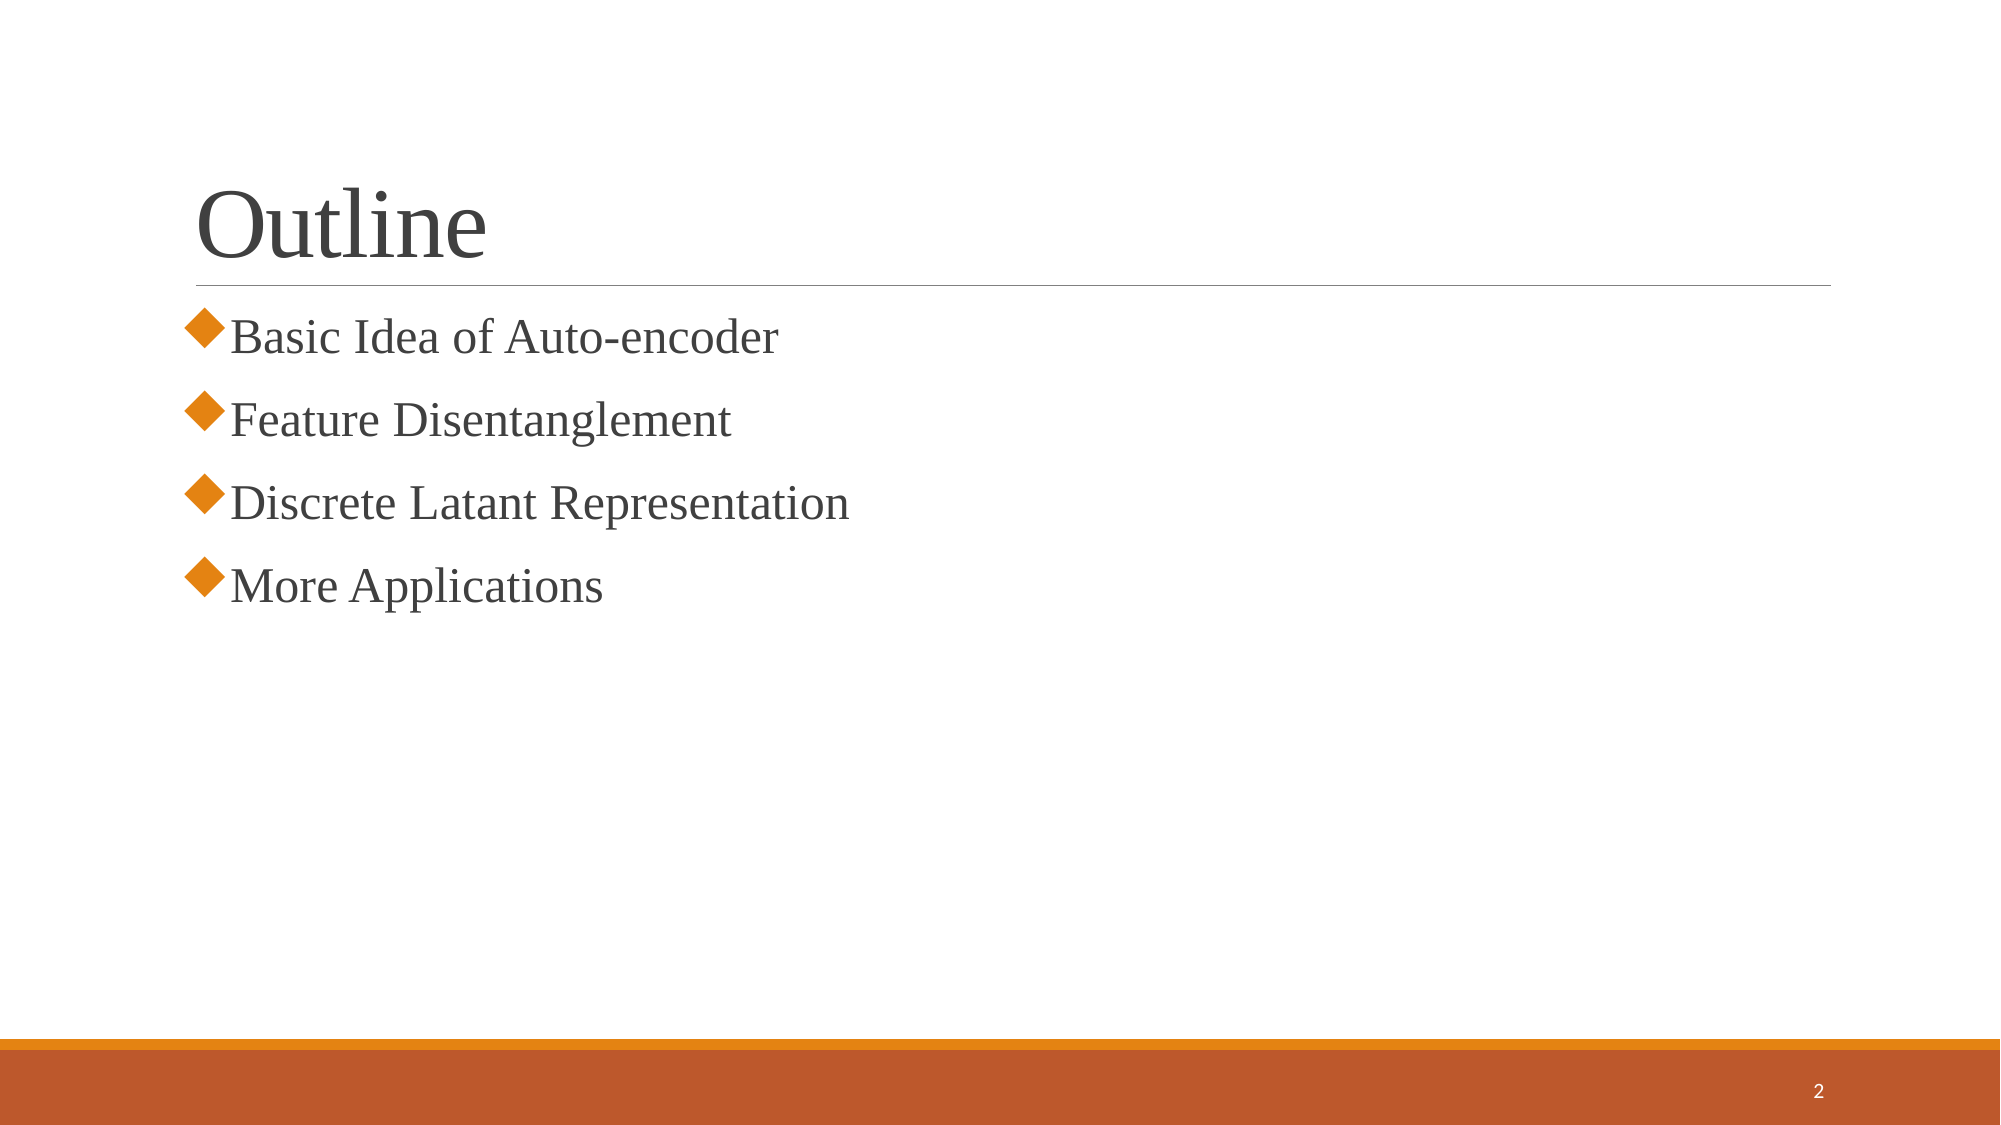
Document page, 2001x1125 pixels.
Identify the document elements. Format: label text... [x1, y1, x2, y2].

slide_number 2 [1624, 1059, 1840, 1120]
list Basic Idea of Auto-encoder Feature Disentanglement Discrete Latant Representation More Applications [180, 302, 1830, 963]
title Outline [180, 47, 1830, 285]
